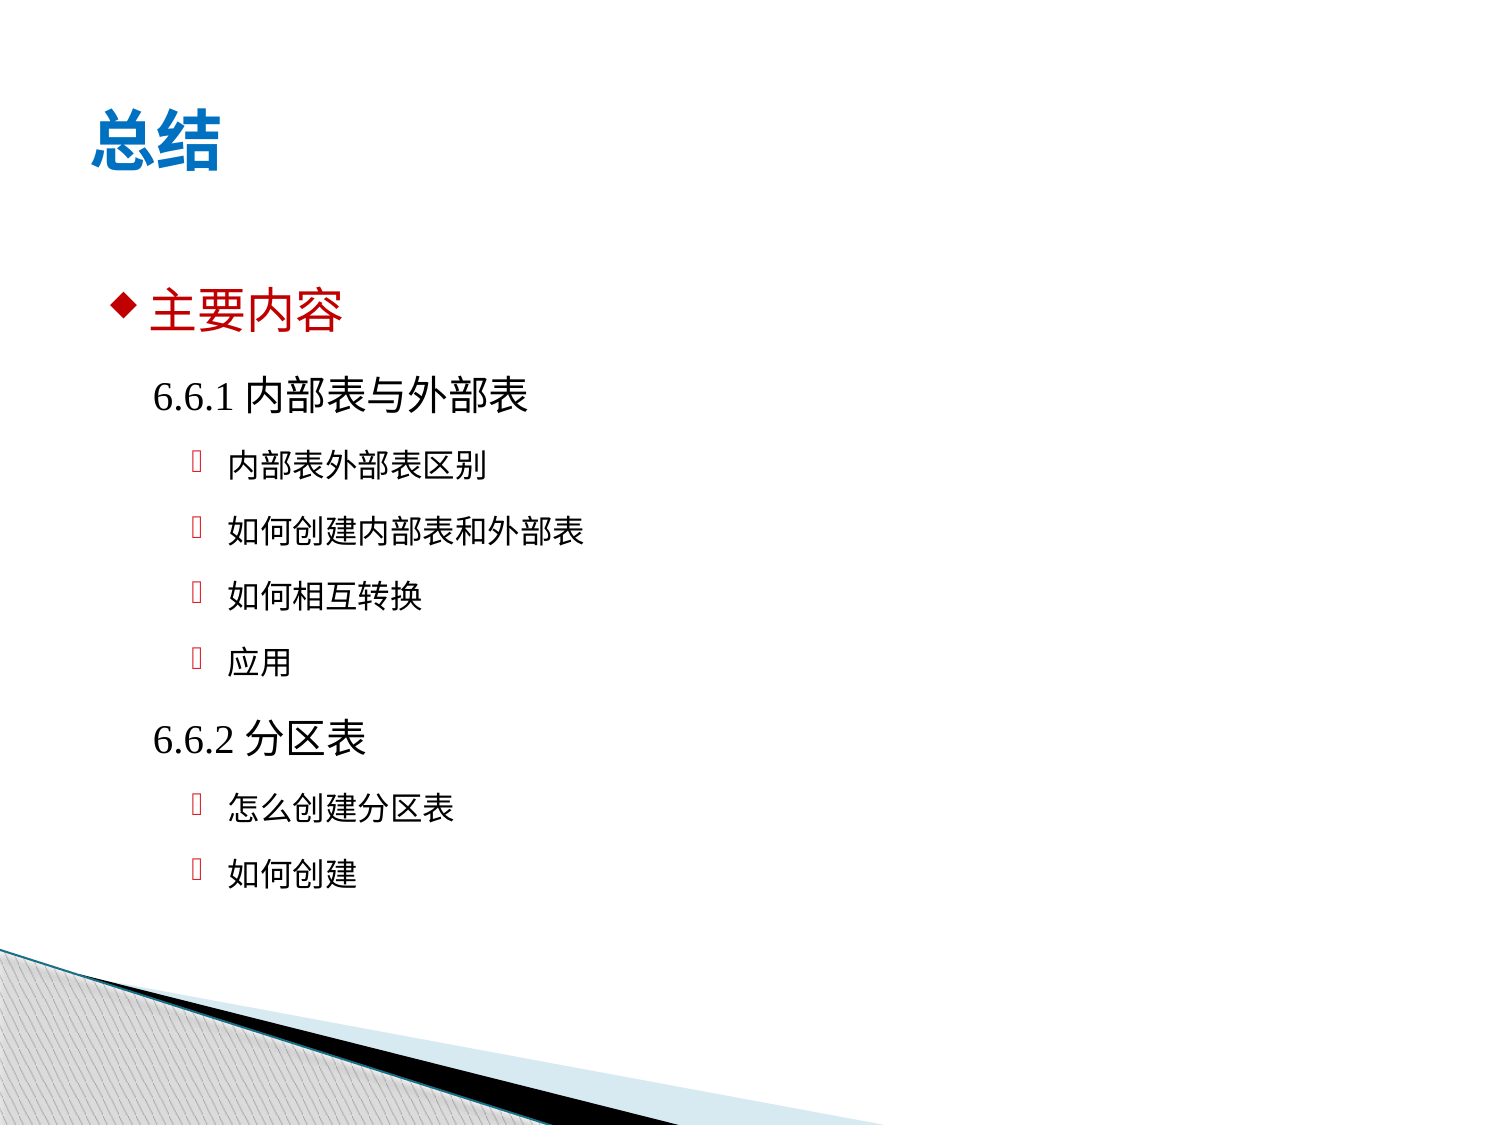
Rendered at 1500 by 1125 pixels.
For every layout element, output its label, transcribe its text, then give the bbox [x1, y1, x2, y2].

title 总结 [75, 45, 916, 233]
list 主要内容 6.6.1内部表与外部表 内部表外部表区别 如何创建内部表和外部表 如何相互转换 应用 6.6.2分区表 怎么创建分区表 如何创建 [75, 243, 1425, 986]
